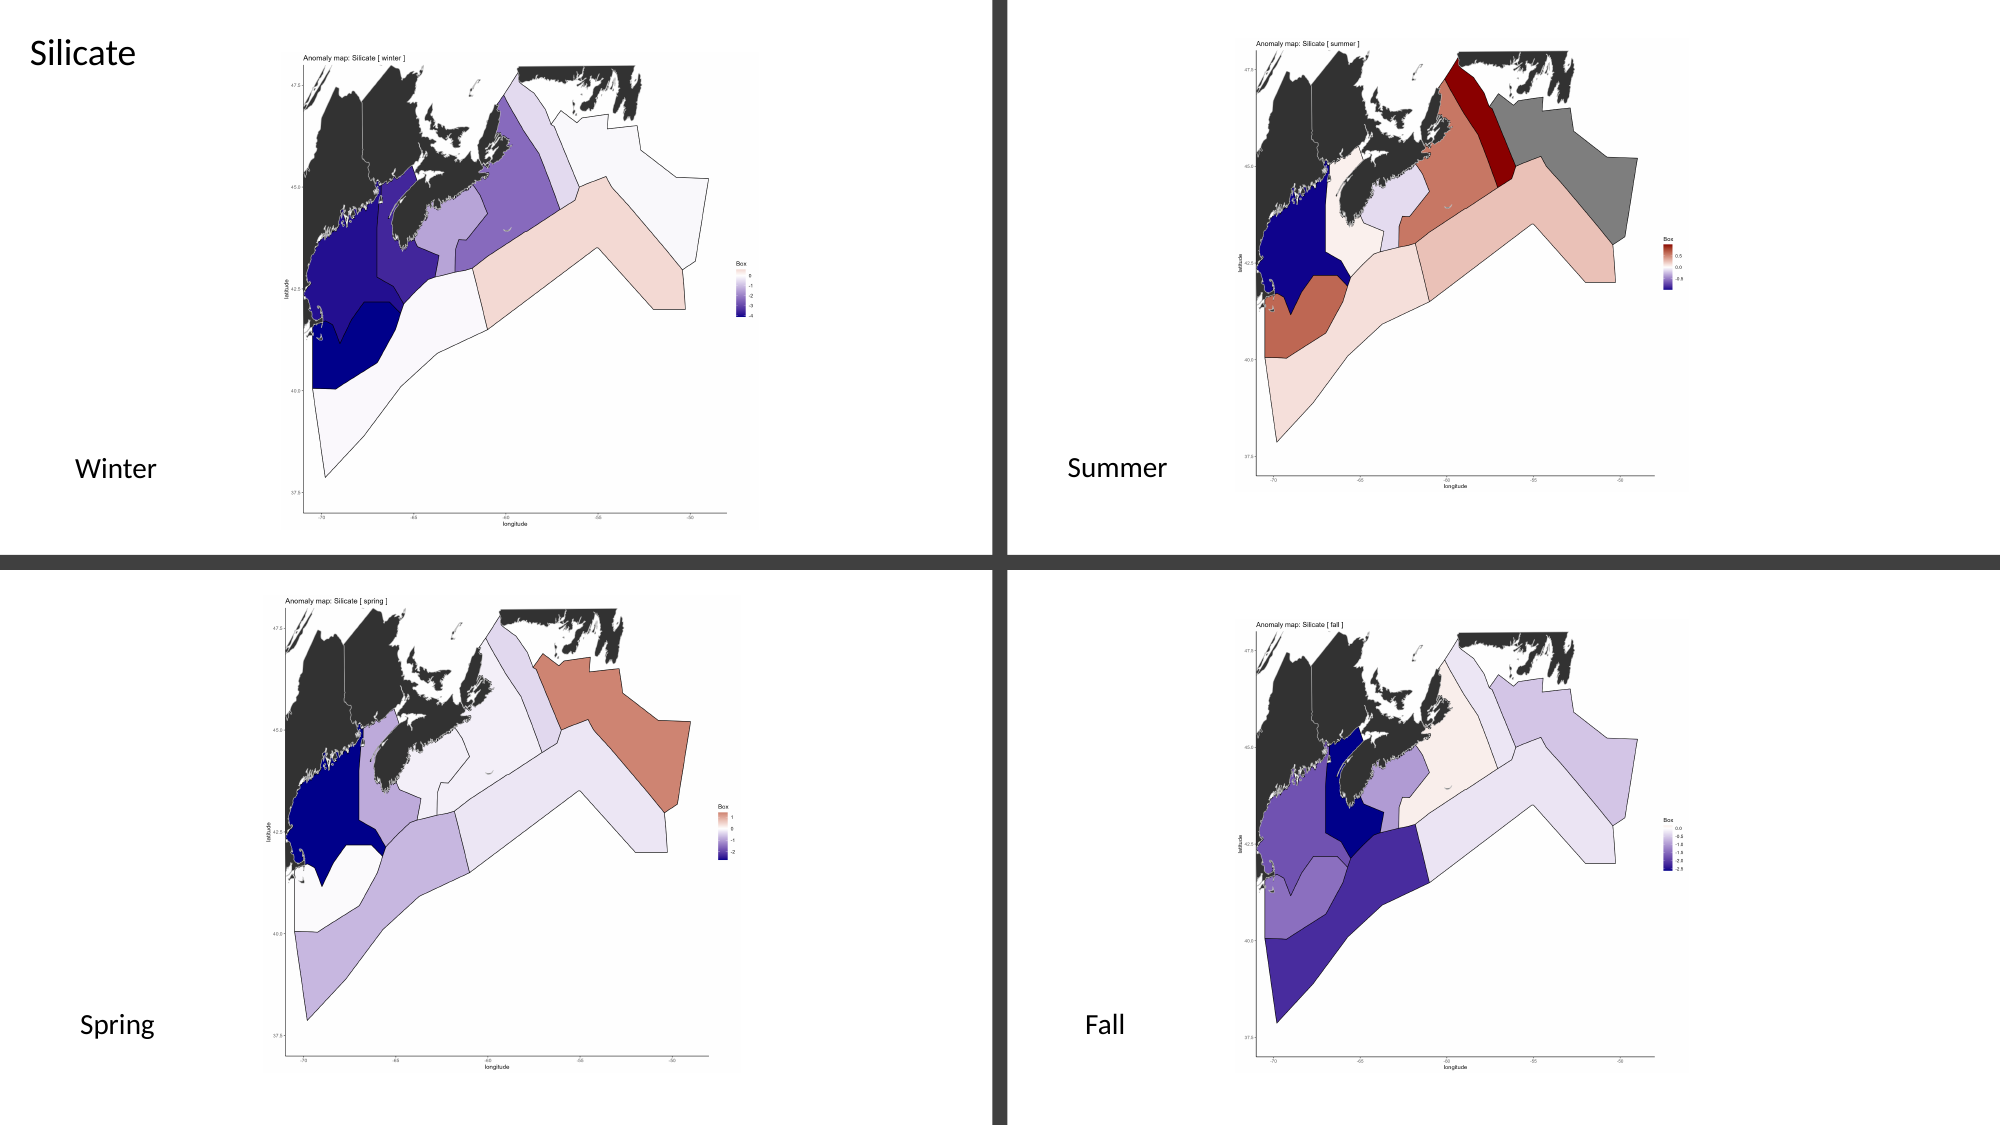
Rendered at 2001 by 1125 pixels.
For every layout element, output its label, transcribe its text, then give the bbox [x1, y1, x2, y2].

text_box Summer [1052, 441, 1235, 491]
picture [281, 52, 759, 530]
text_box [991, 571, 1008, 1125]
picture [1235, 619, 1689, 1073]
picture [1235, 38, 1689, 492]
text_box [994, 554, 2000, 571]
picture [263, 595, 741, 1073]
text_box Winter [60, 441, 244, 492]
text_box [0, 554, 994, 571]
text_box Spring [65, 998, 249, 1048]
text_box Silicate [15, 20, 267, 126]
text_box [991, 0, 1008, 554]
text_box Fall [1070, 997, 1235, 1048]
